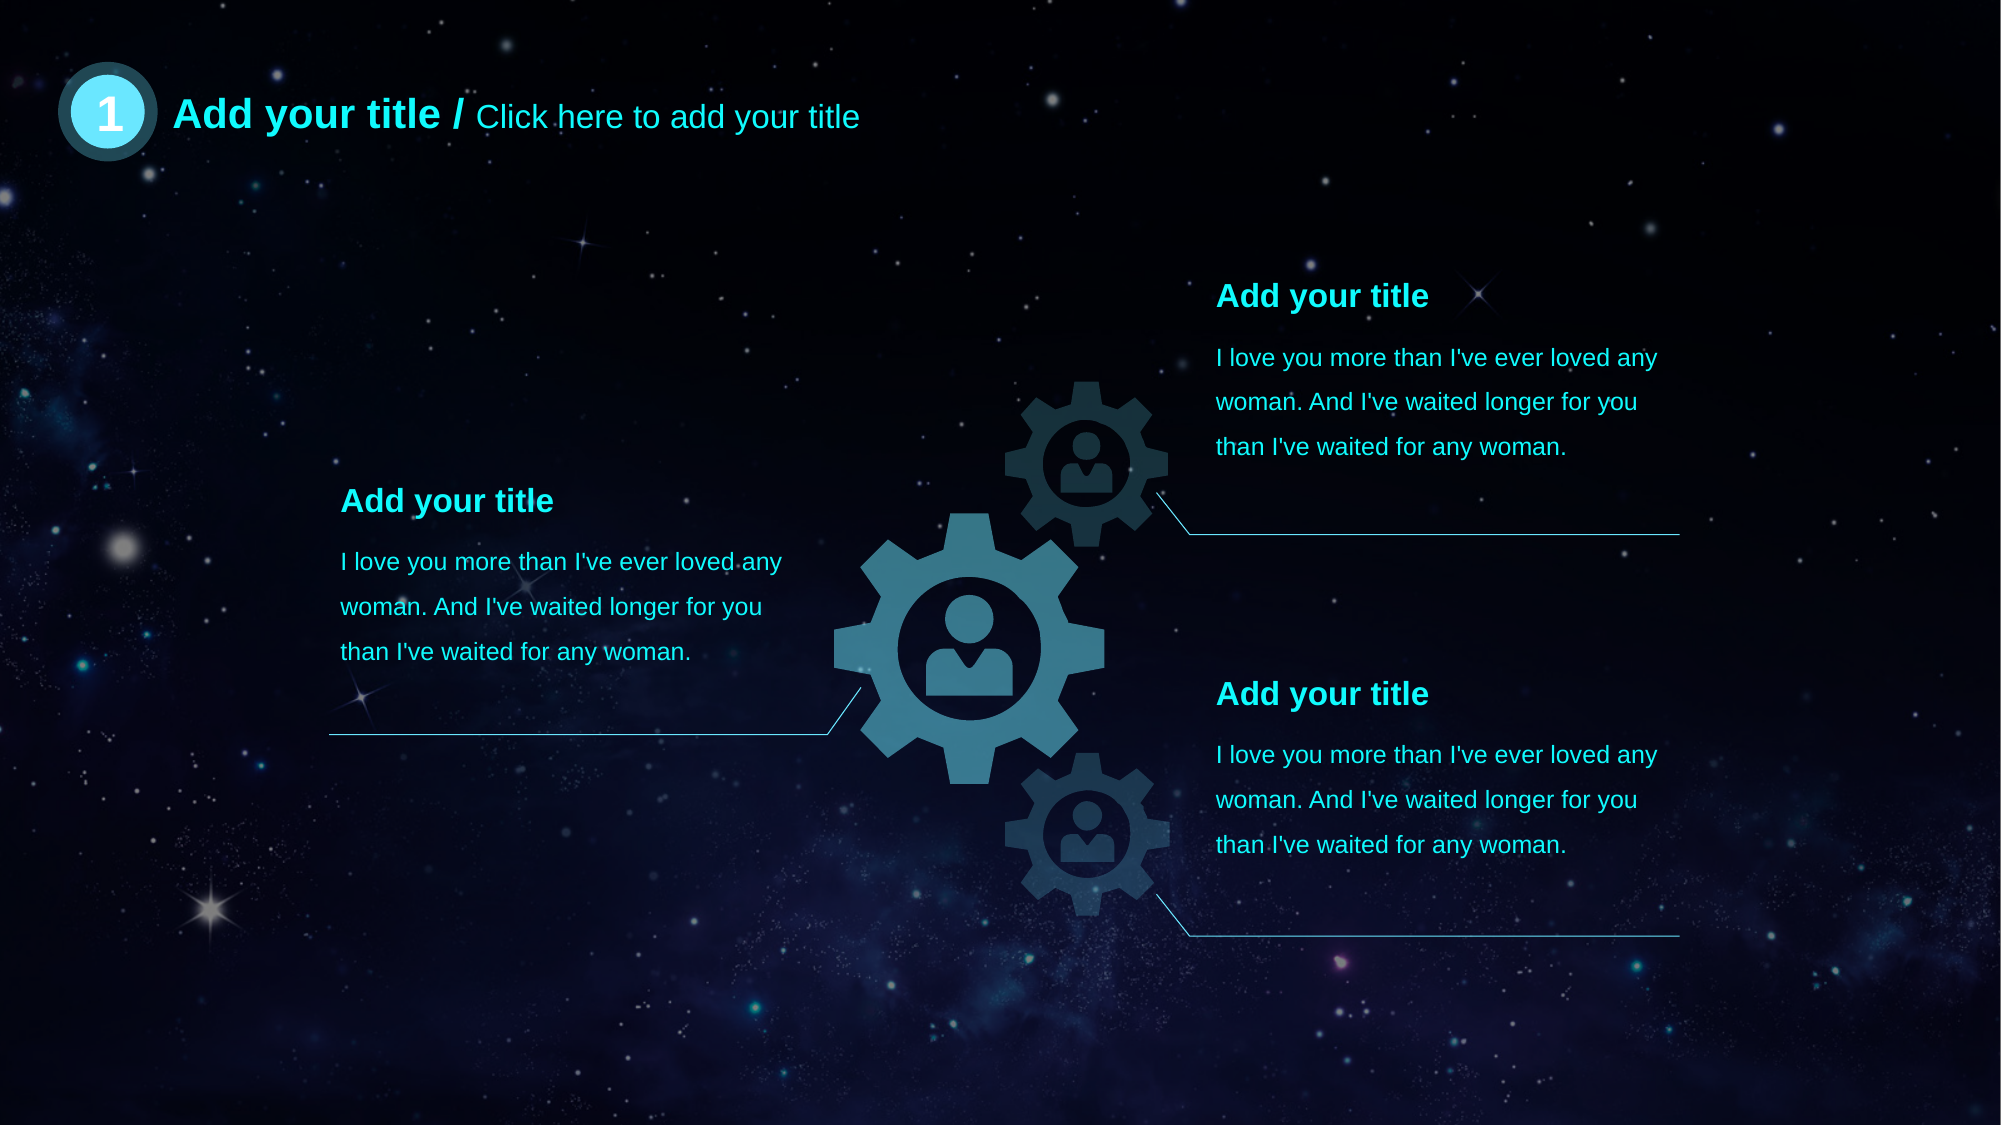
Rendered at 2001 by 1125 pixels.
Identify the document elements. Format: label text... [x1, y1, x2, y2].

text_box [1168, 493, 1680, 536]
picture [0, 0, 2001, 1125]
text_box Add your title [1204, 666, 1517, 718]
text_box Add your title [329, 473, 641, 525]
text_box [1005, 381, 1168, 547]
text_box Add your title / Click here to add your title [158, 78, 1017, 144]
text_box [1005, 752, 1170, 916]
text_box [58, 61, 158, 162]
text_box [1170, 895, 1680, 937]
text_box I love you more than I've ever loved any woman. And I've waited longer for you than I've waited for any woman. [1204, 717, 1690, 864]
text_box [329, 689, 834, 736]
text_box I love you more than I've ever loved any woman. And I've waited longer for you than I've waited for any woman. [329, 524, 814, 671]
text_box I love you more than I've ever loved any woman. And I've waited longer for you than I've waited for any woman. [1204, 320, 1690, 467]
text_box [834, 513, 1105, 784]
text_box Add your title [1204, 268, 1517, 320]
